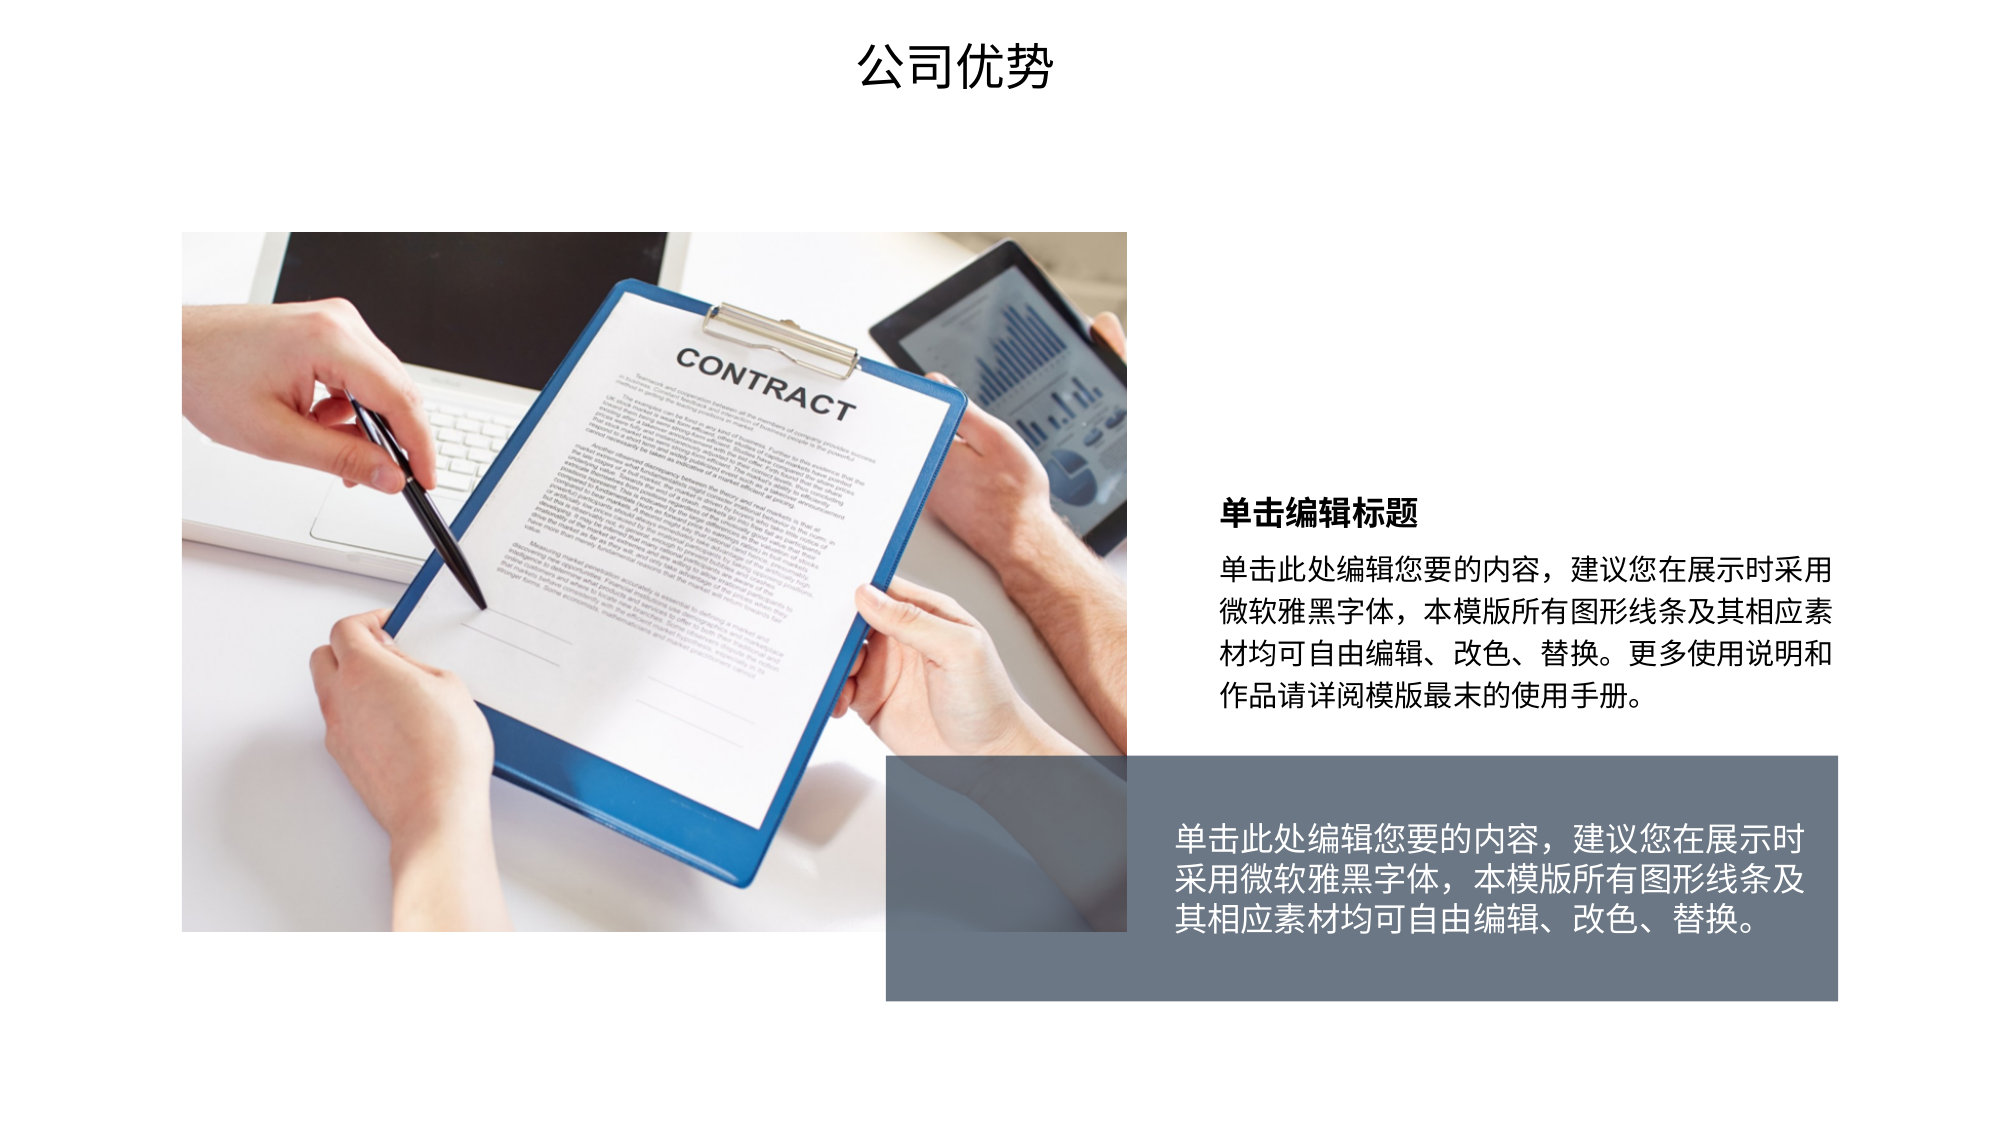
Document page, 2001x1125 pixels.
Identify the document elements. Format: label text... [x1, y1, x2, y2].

text_box 单击此处编辑您要的内容，建议您在展示时采用微软雅黑字体，本模版所有图形线条及其相应素材均可自由编辑、改色、替换。 [1159, 810, 1831, 945]
text_box 公司优势 [841, 28, 1335, 103]
text_box 单击编辑标题 [1219, 491, 1671, 532]
text_box 单击此处编辑您要的内容，建议您在展示时采用微软雅黑字体，本模版所有图形线条及其相应素材均可自由编辑、改色、替换。更多使用说明和作品请详阅模版最末的使用手册。 [1219, 544, 1839, 713]
text_box [885, 755, 1839, 1002]
picture [181, 232, 1127, 932]
